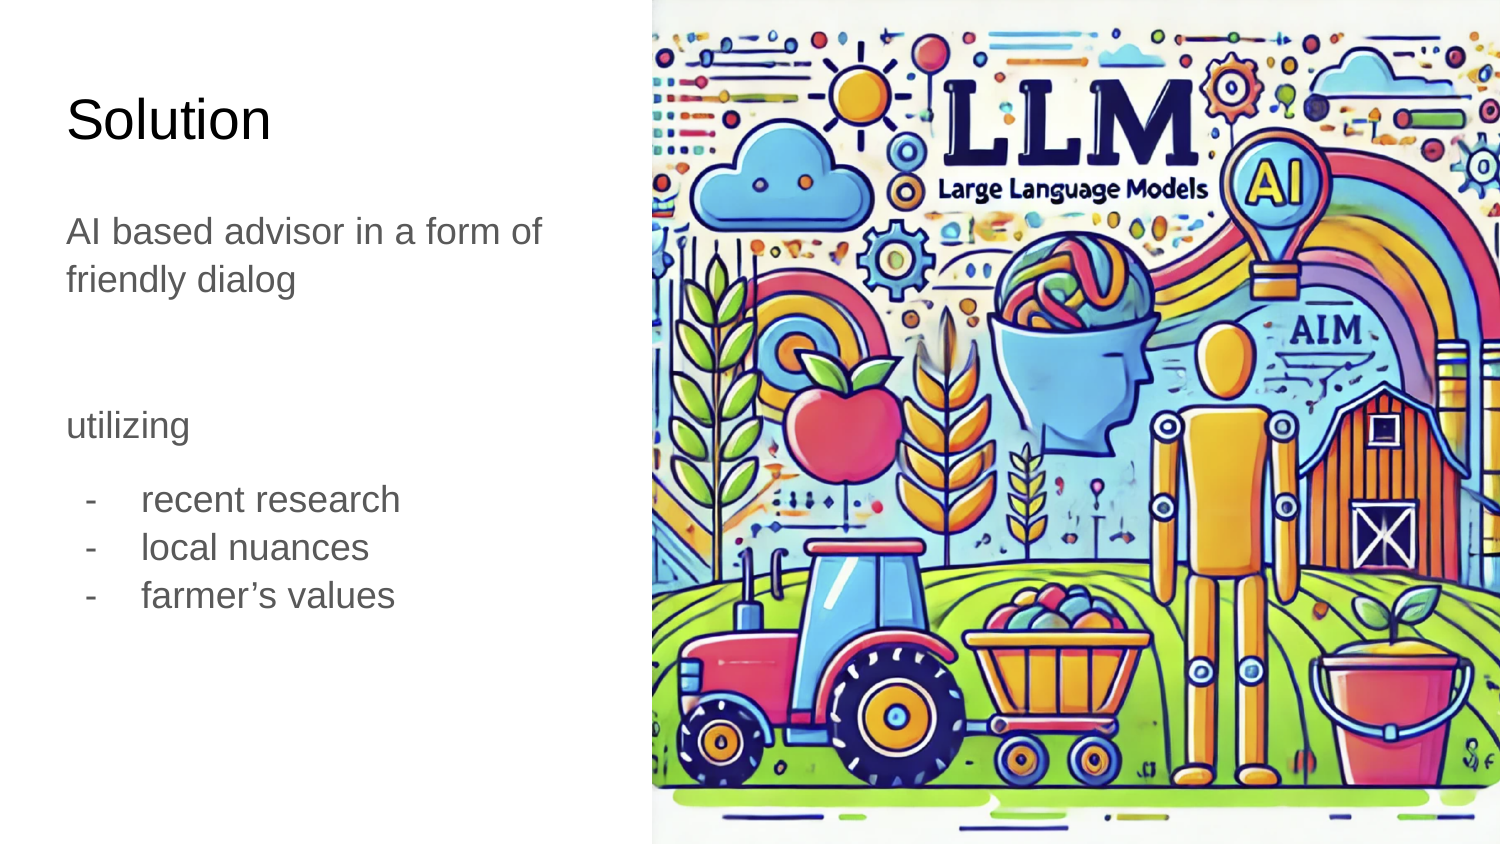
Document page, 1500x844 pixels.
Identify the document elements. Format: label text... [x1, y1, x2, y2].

picture [652, 0, 1500, 844]
list AI based advisor in a form of friendly dialog utilizing recent research local nuances farmer’s values [51, 189, 647, 750]
title Solution [51, 72, 647, 167]
